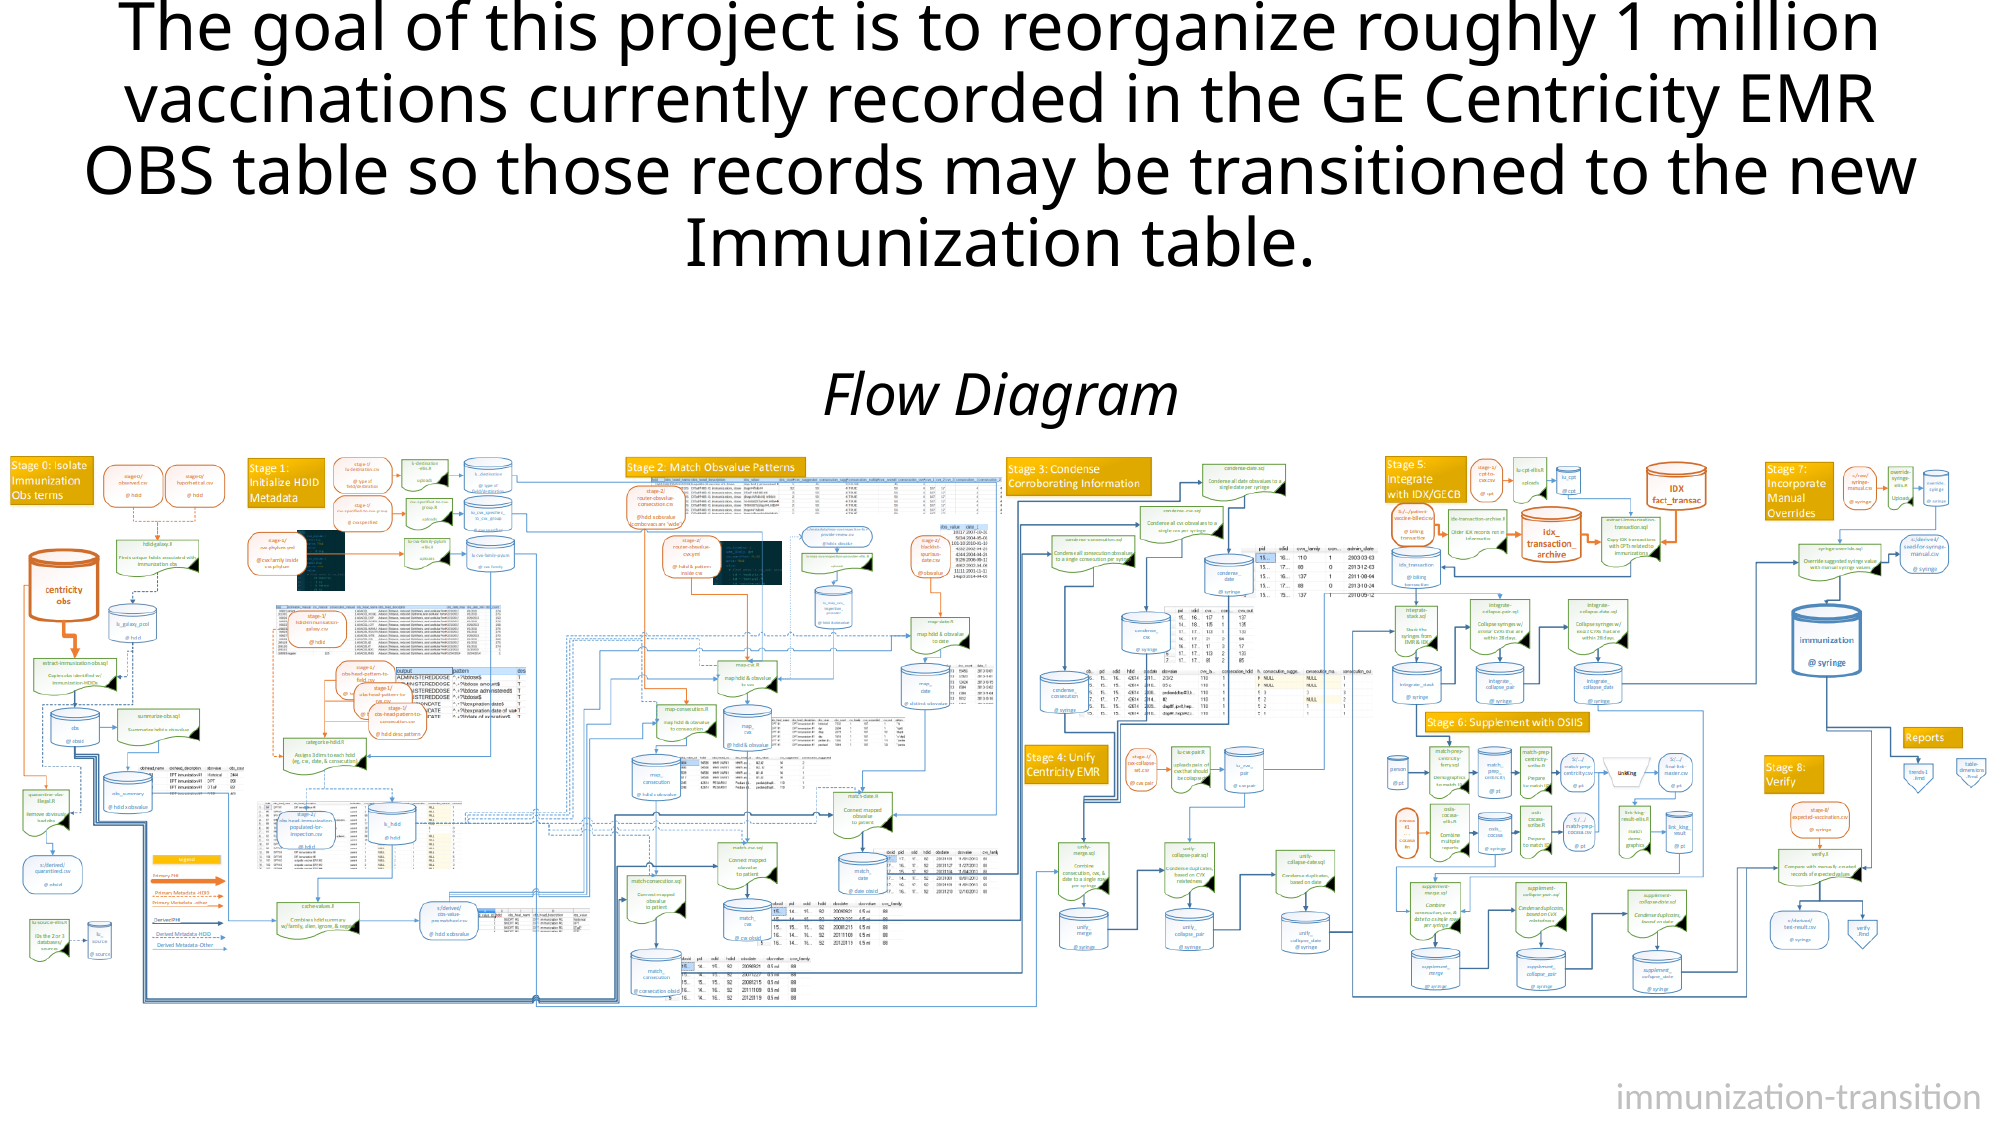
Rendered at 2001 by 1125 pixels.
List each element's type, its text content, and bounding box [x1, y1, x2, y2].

text_box Flow Diagram [138, 345, 1864, 448]
text_box immunization-transition [1601, 1064, 1998, 1125]
text_box The goal of this project is to reorganize roughly 1 million vaccinations currently recorded in the GE Centricity EMR OBS table so those records may be transitioned to the new Immunization table. [48, 0, 1954, 274]
picture [2, 448, 1997, 1013]
